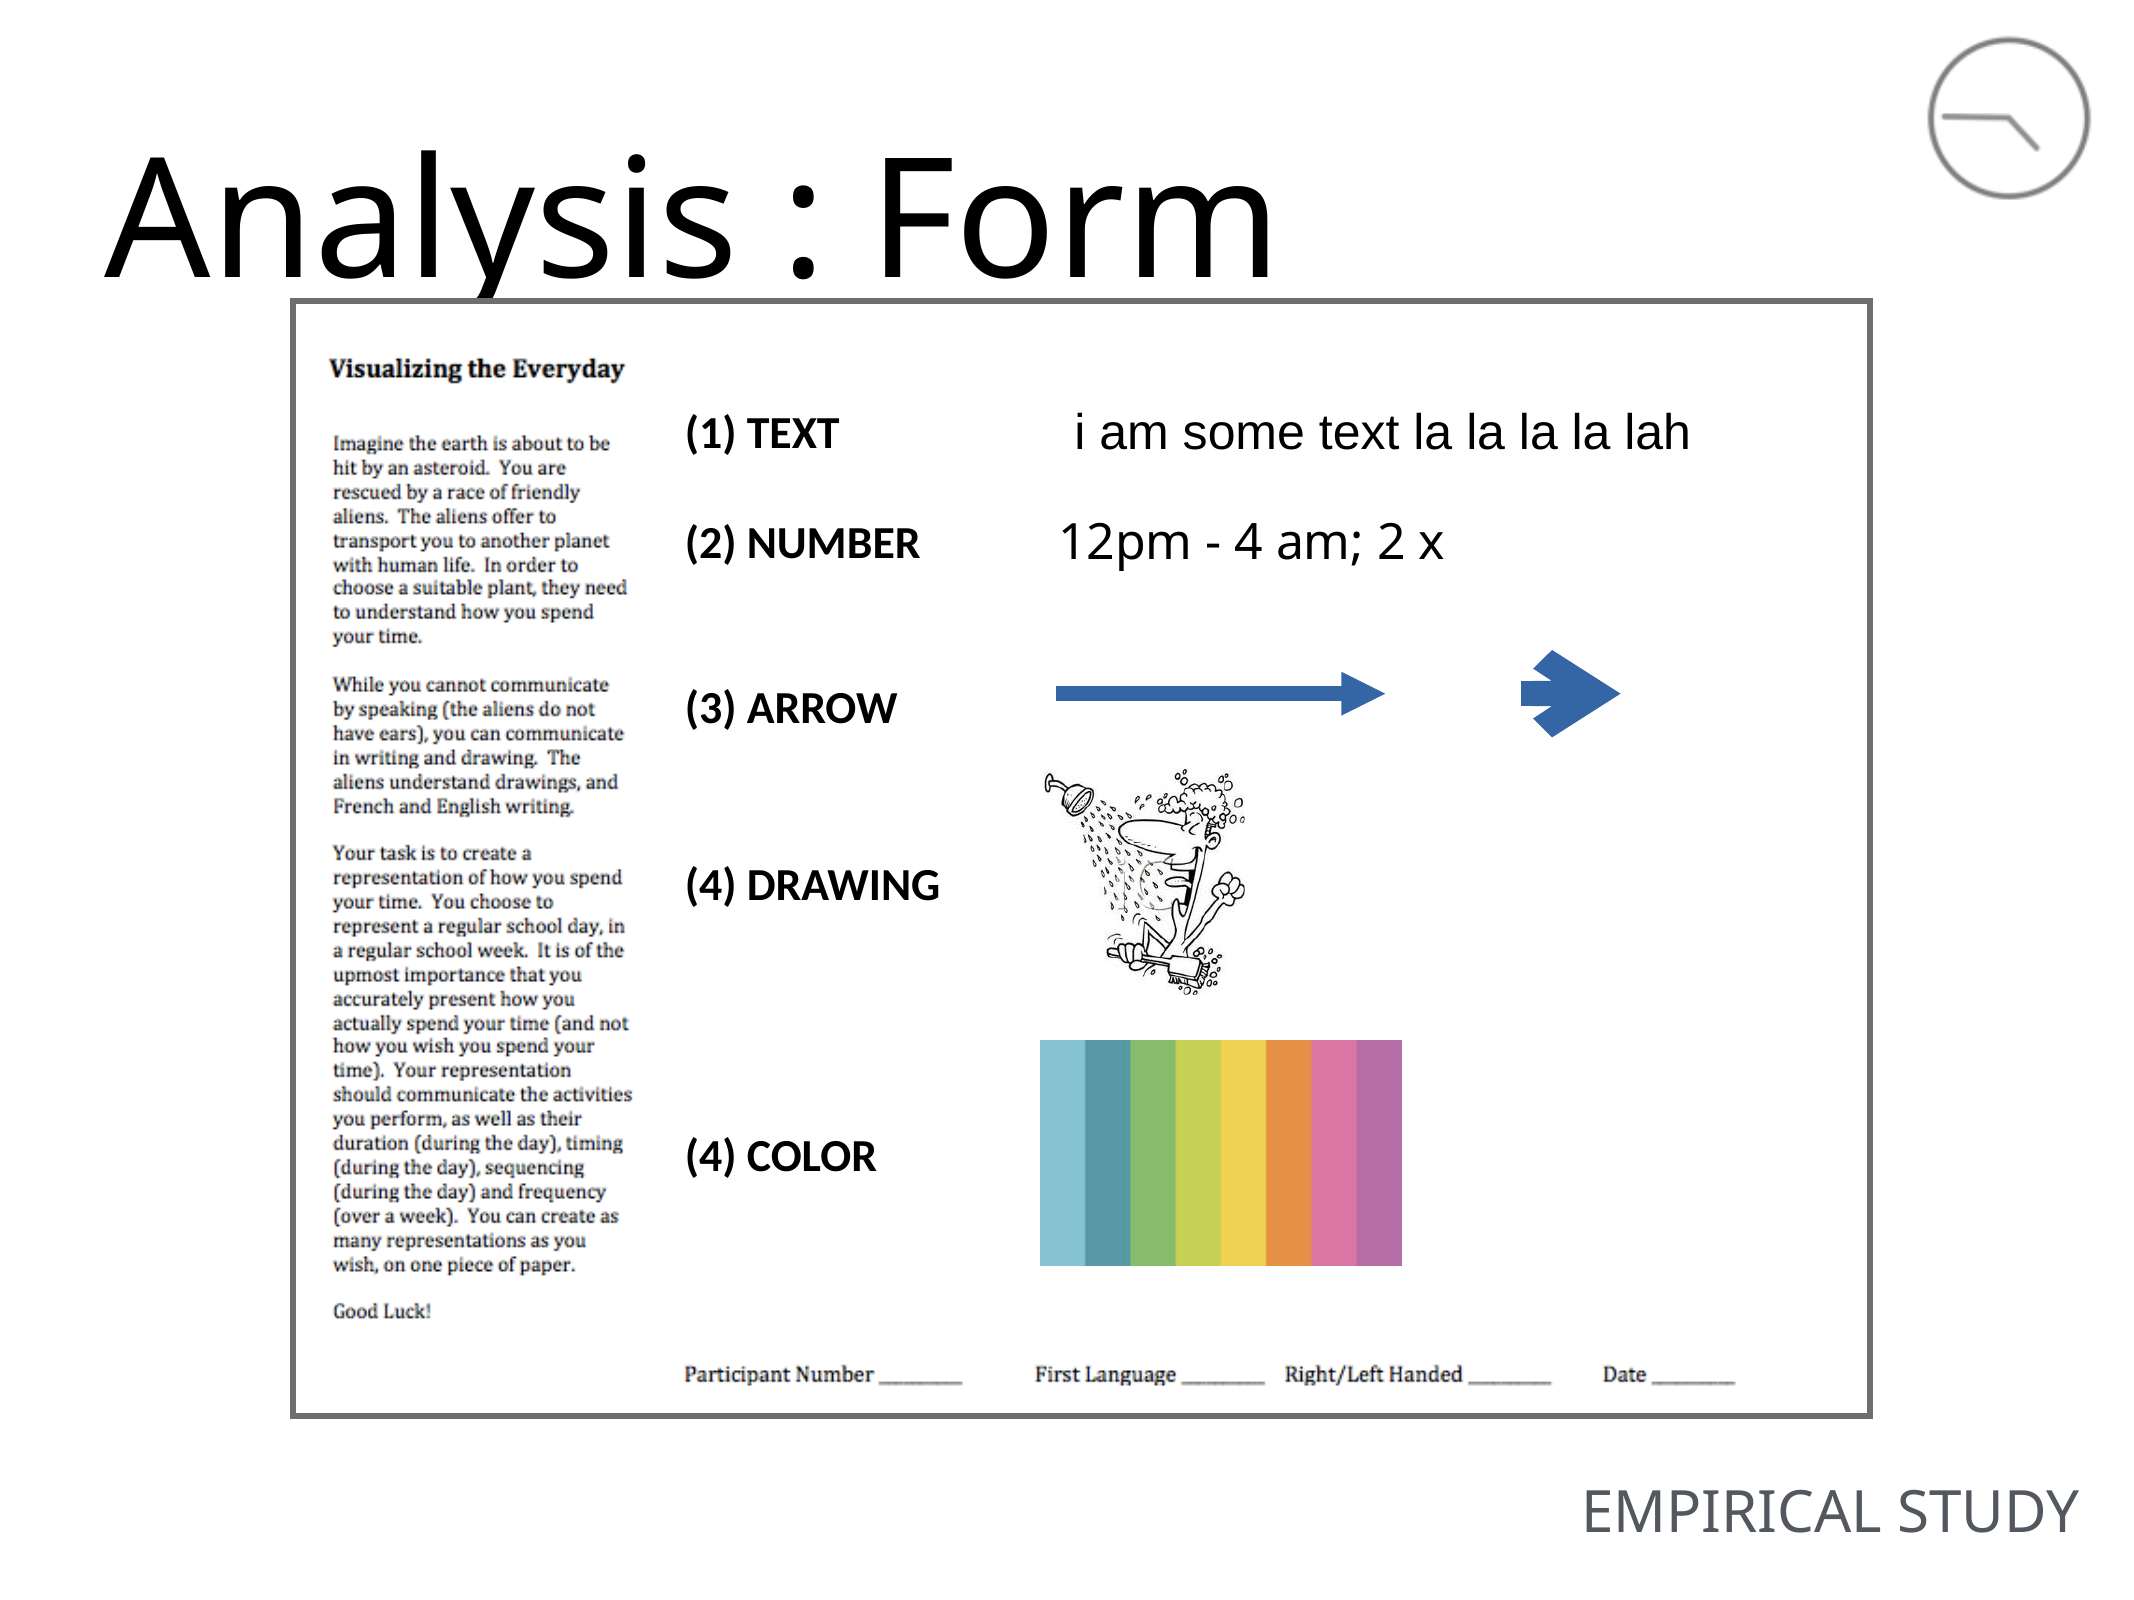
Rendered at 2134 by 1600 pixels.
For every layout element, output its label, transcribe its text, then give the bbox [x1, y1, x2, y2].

picture [295, 303, 1867, 1414]
picture [1899, 0, 2127, 225]
text_box EMPIRICAL STUDY [362, 1473, 2080, 1544]
title Analysis : Form [104, 45, 1823, 312]
